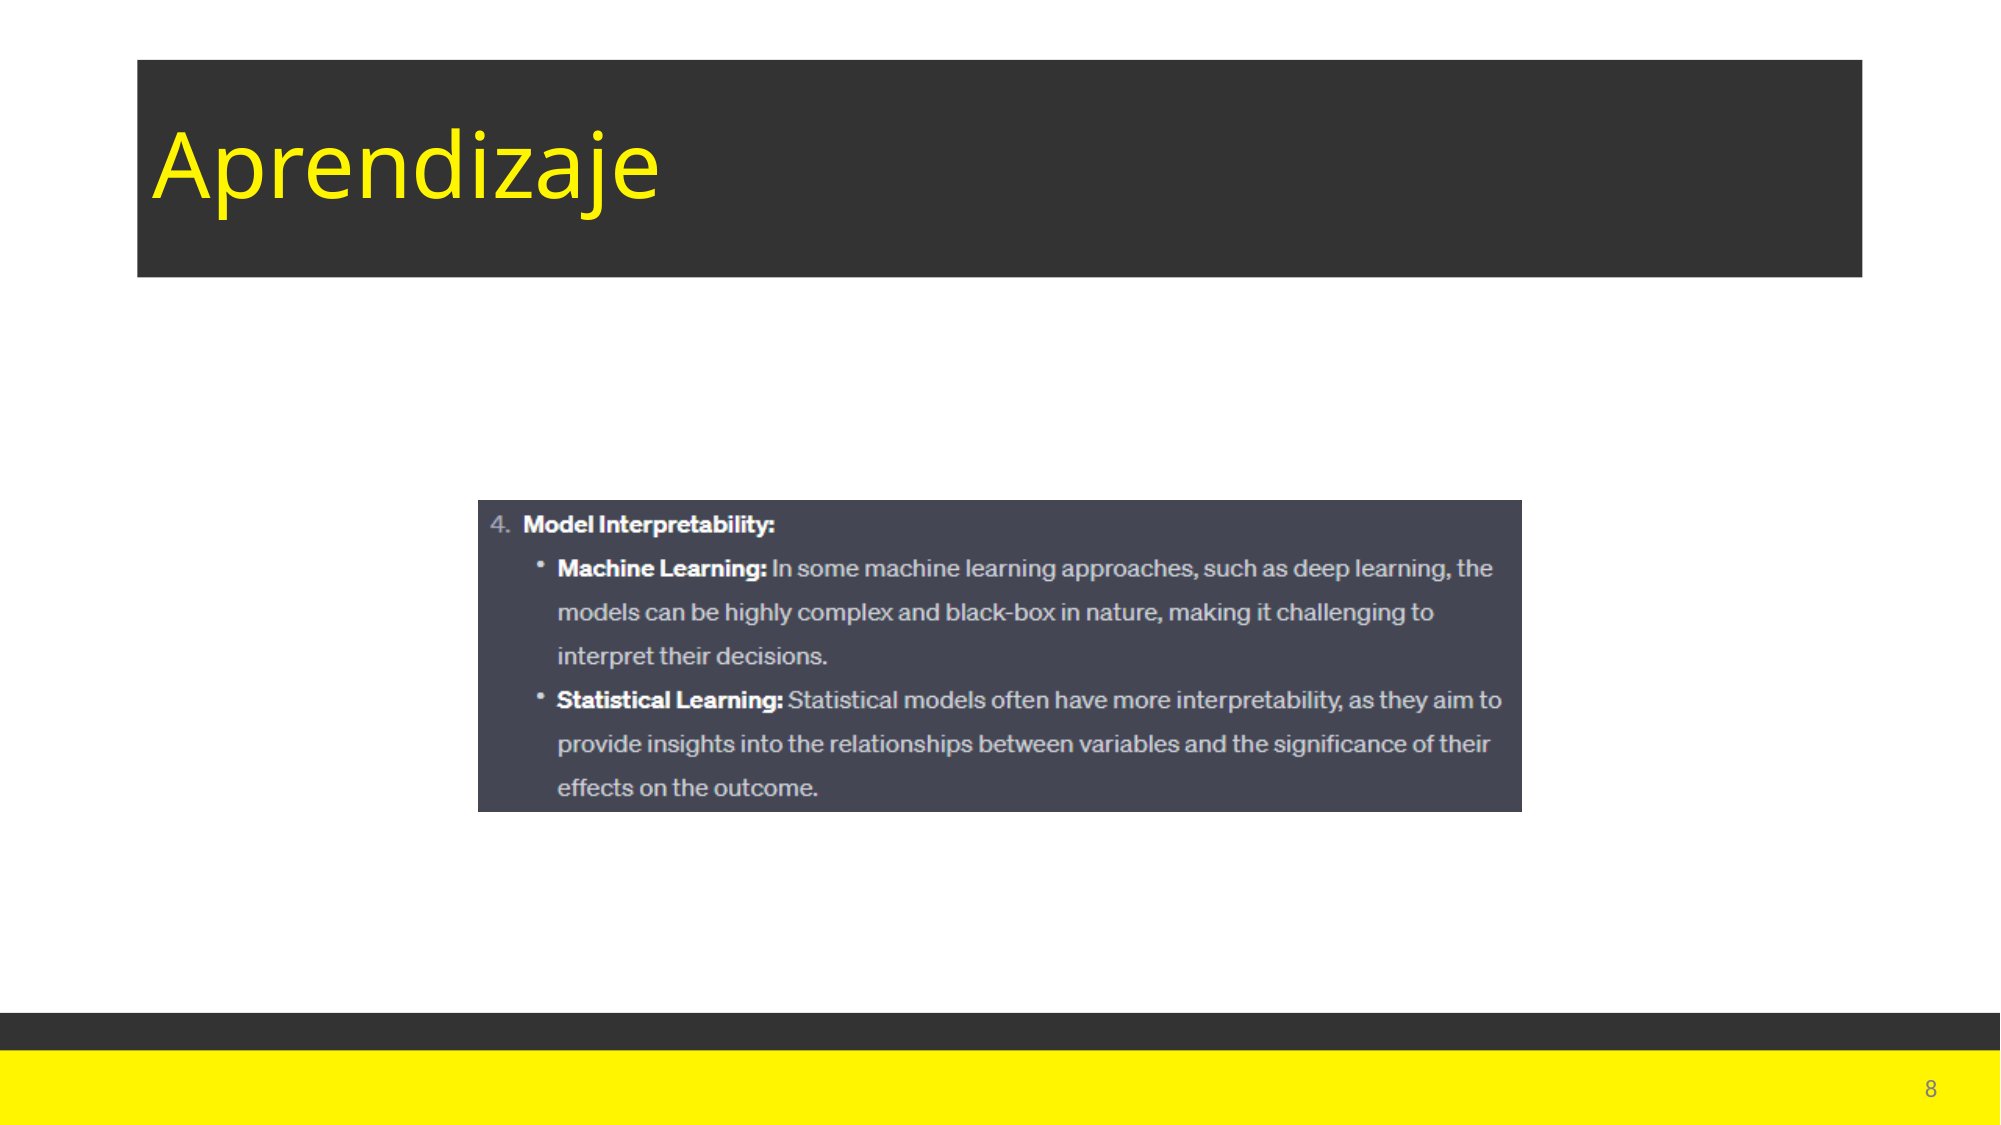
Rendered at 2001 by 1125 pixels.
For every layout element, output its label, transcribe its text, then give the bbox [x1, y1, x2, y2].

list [478, 500, 1522, 812]
title Aprendizaje [137, 59, 1863, 278]
